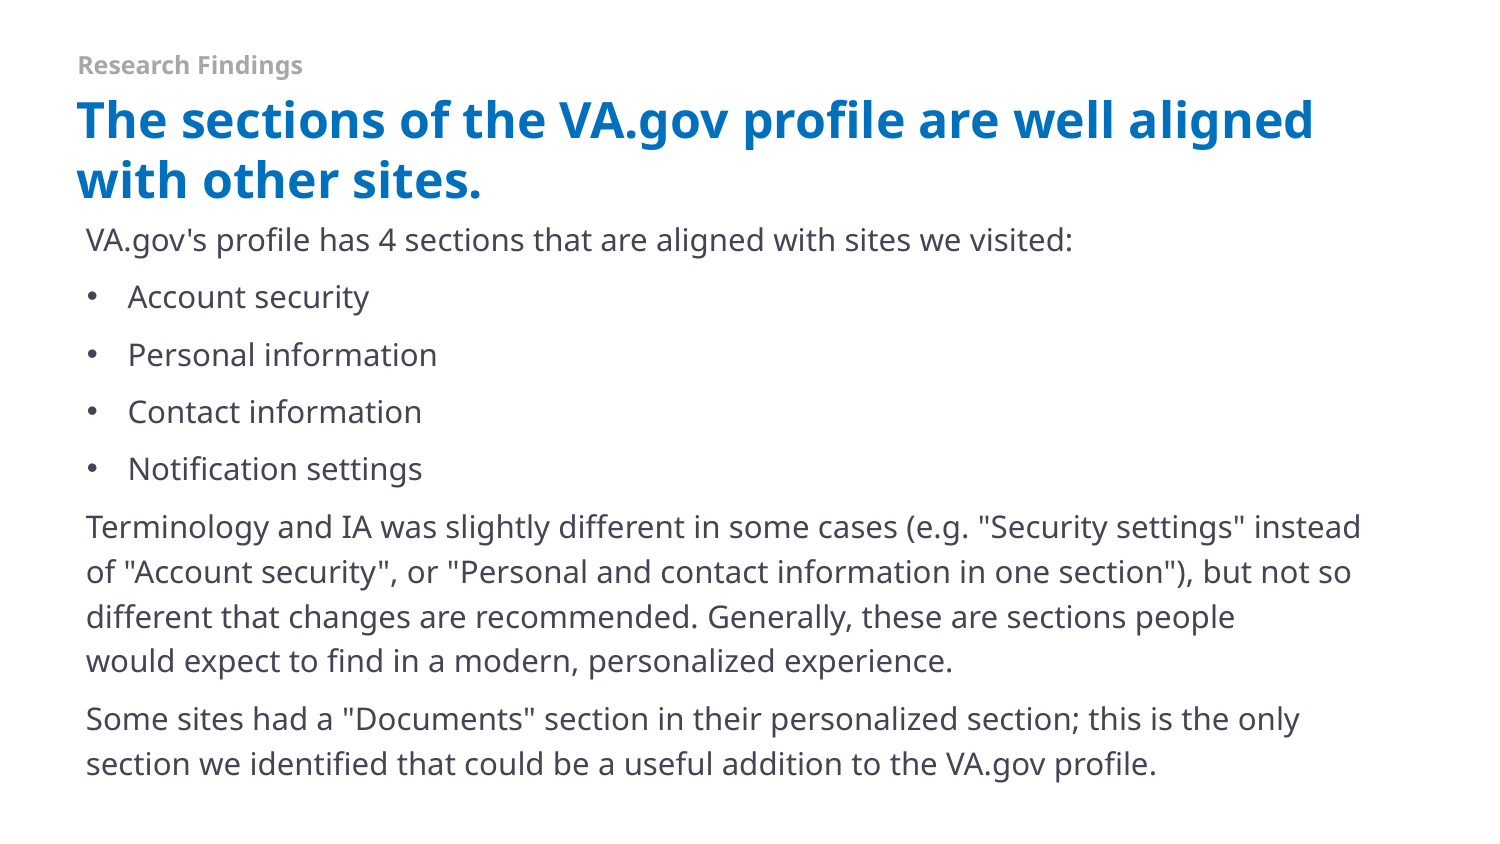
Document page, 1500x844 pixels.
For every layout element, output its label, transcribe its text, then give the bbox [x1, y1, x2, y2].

text_box VA.gov's profile has 4 sections that are aligned with sites we visited: Account security Personal information Contact information Notification settings Terminology and IA was slightly different in some cases (e.g. "Security settings" instead of "Account security", or "Personal and contact information in one section"), but not so different that changes are recommended. Generally, these are sections people would expect to find in a modern, personalized experience. Some sites had a "Documents" section in their personalized section; this is the only section we identified that could be a useful addition to the VA.gov profile. [80, 206, 1398, 813]
subtitle Research Findings [71, 39, 913, 84]
title The sections of the VA.gov profile are well aligned with other sites. [71, 83, 1395, 208]
